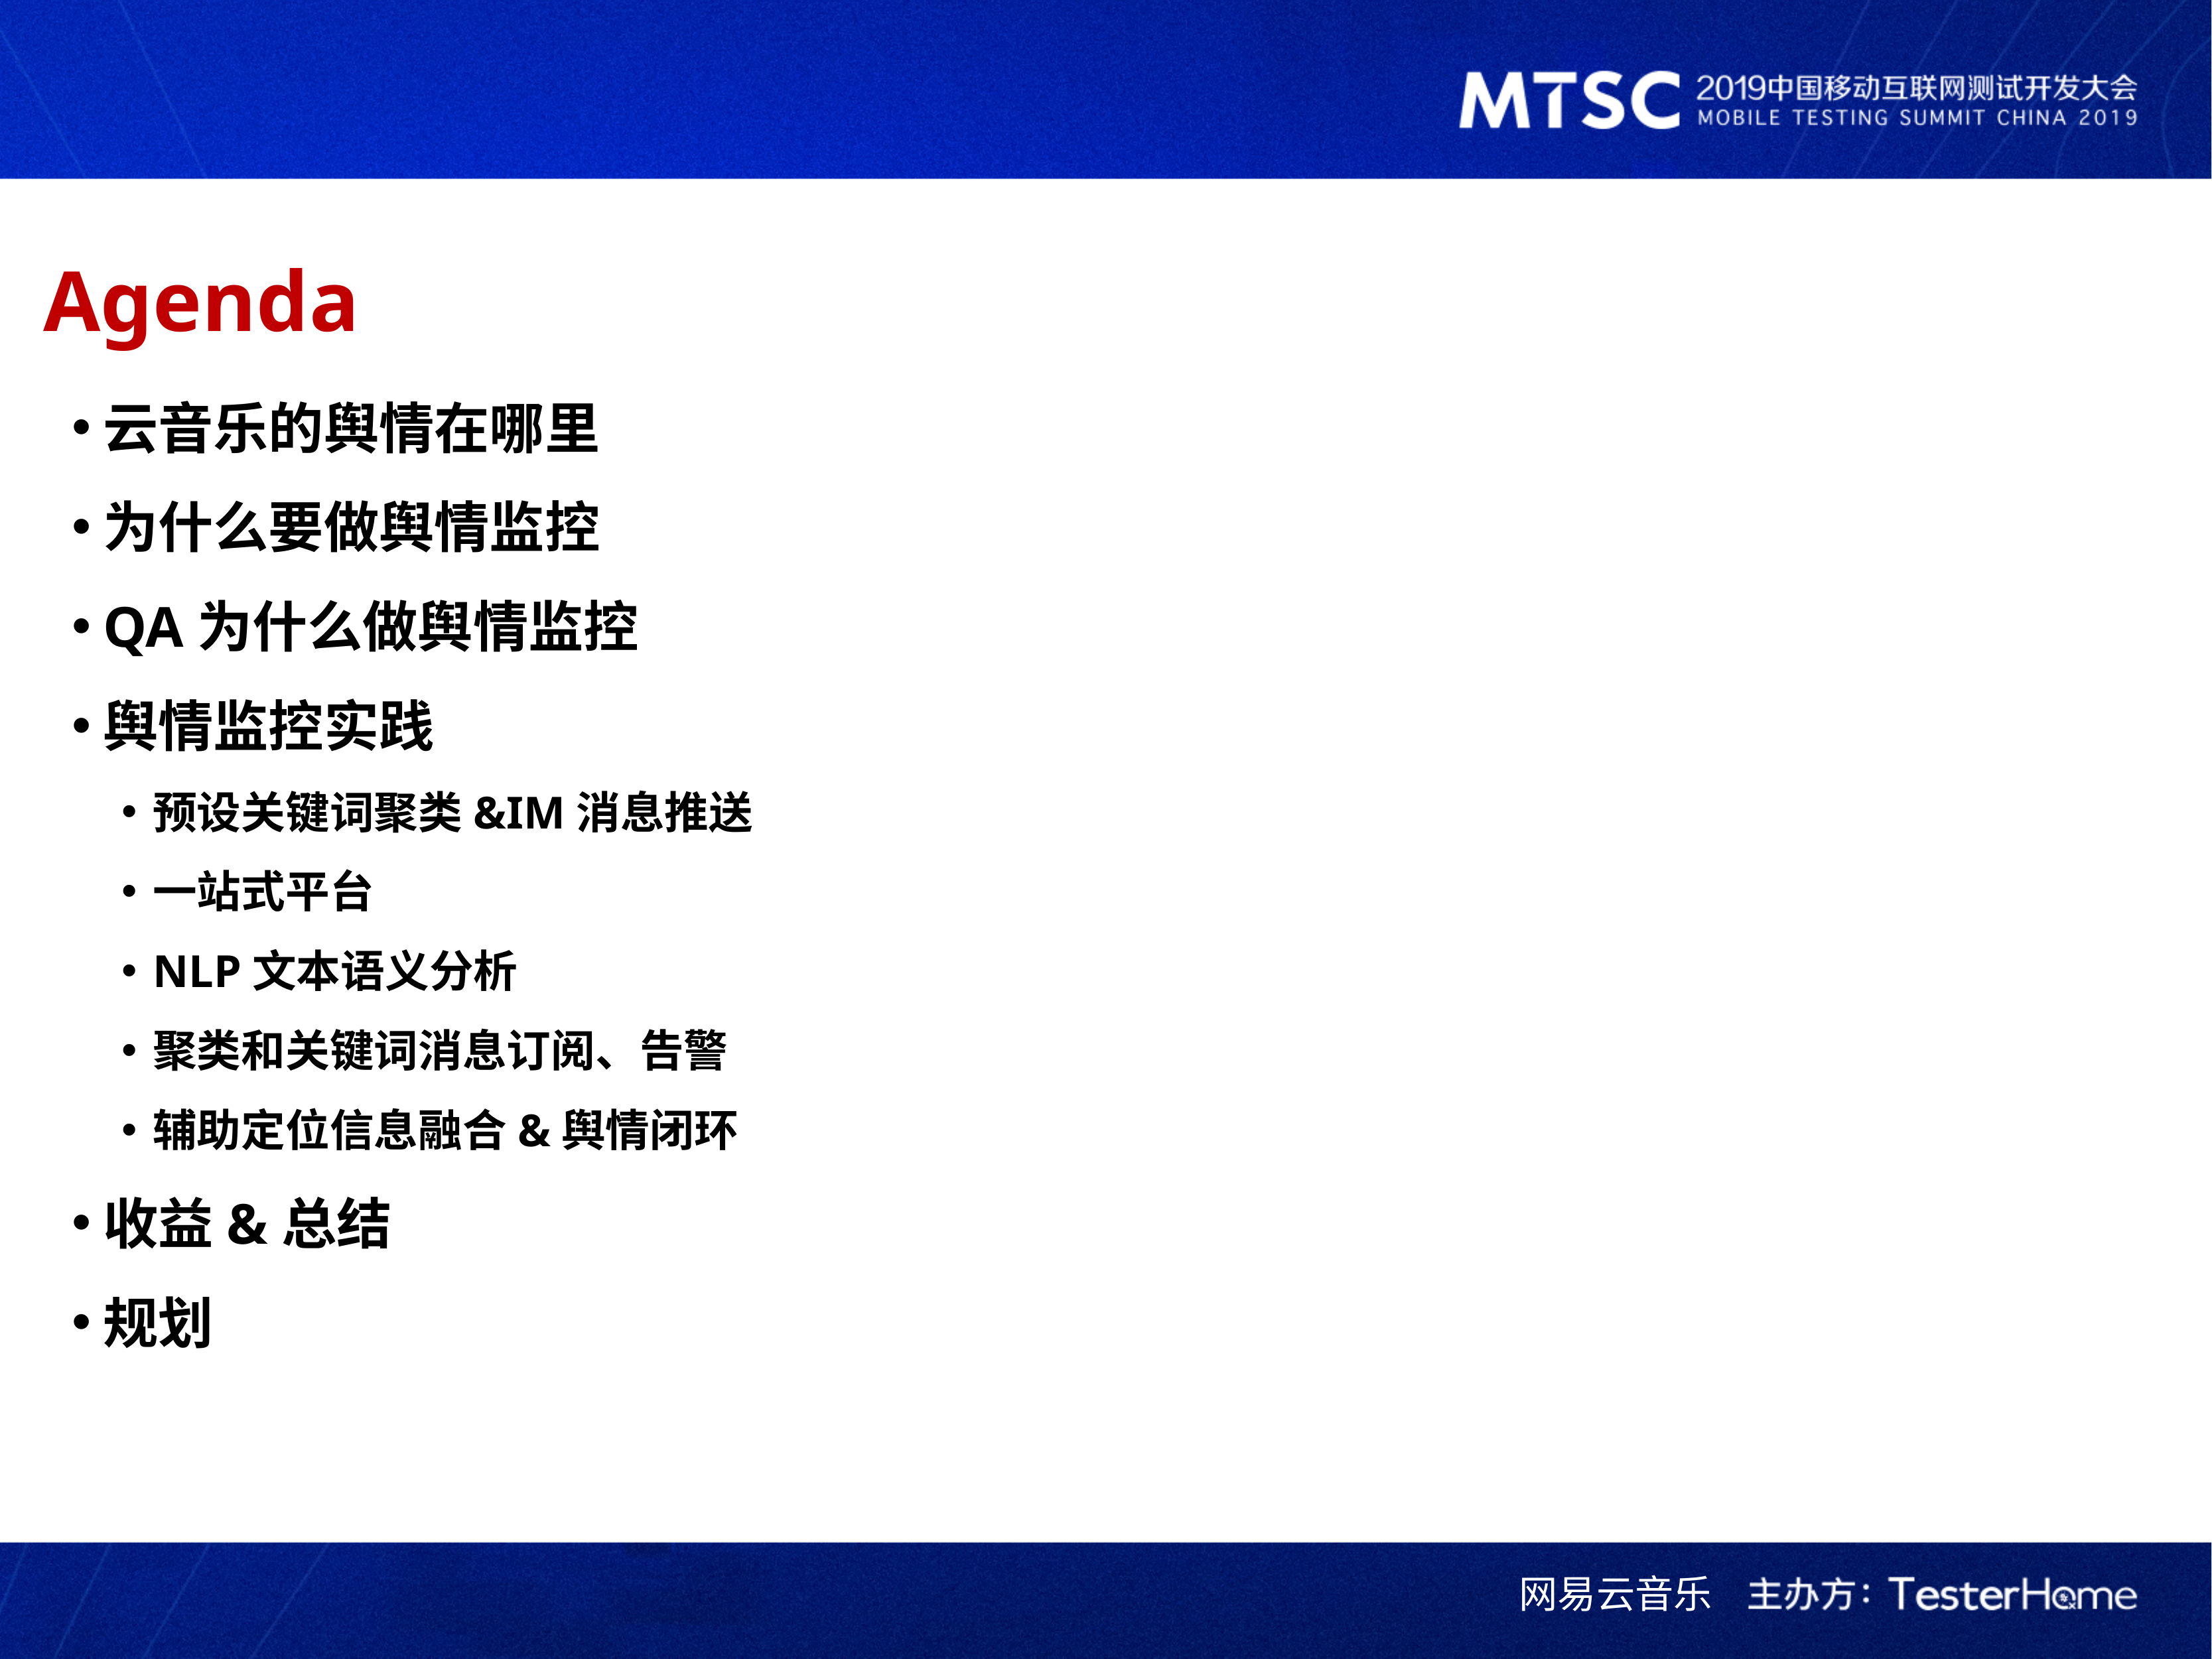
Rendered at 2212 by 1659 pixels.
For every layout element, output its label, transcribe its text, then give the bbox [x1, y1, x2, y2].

picture [0, 0, 2212, 1659]
text_box 云音乐的舆情在哪里 为什么要做舆情监控 QA为什么做舆情监控 舆情监控实践 预设关键词聚类&IM消息推送 一站式平台 NLP文本语义分析 聚类和关键词消息订阅、告警 辅助定位信息融合&舆情闭环 收益&总结 规划 [62, 355, 1551, 1360]
text_box 网易云音乐 [1176, 1529, 1720, 1656]
text_box Agenda [33, 144, 689, 353]
